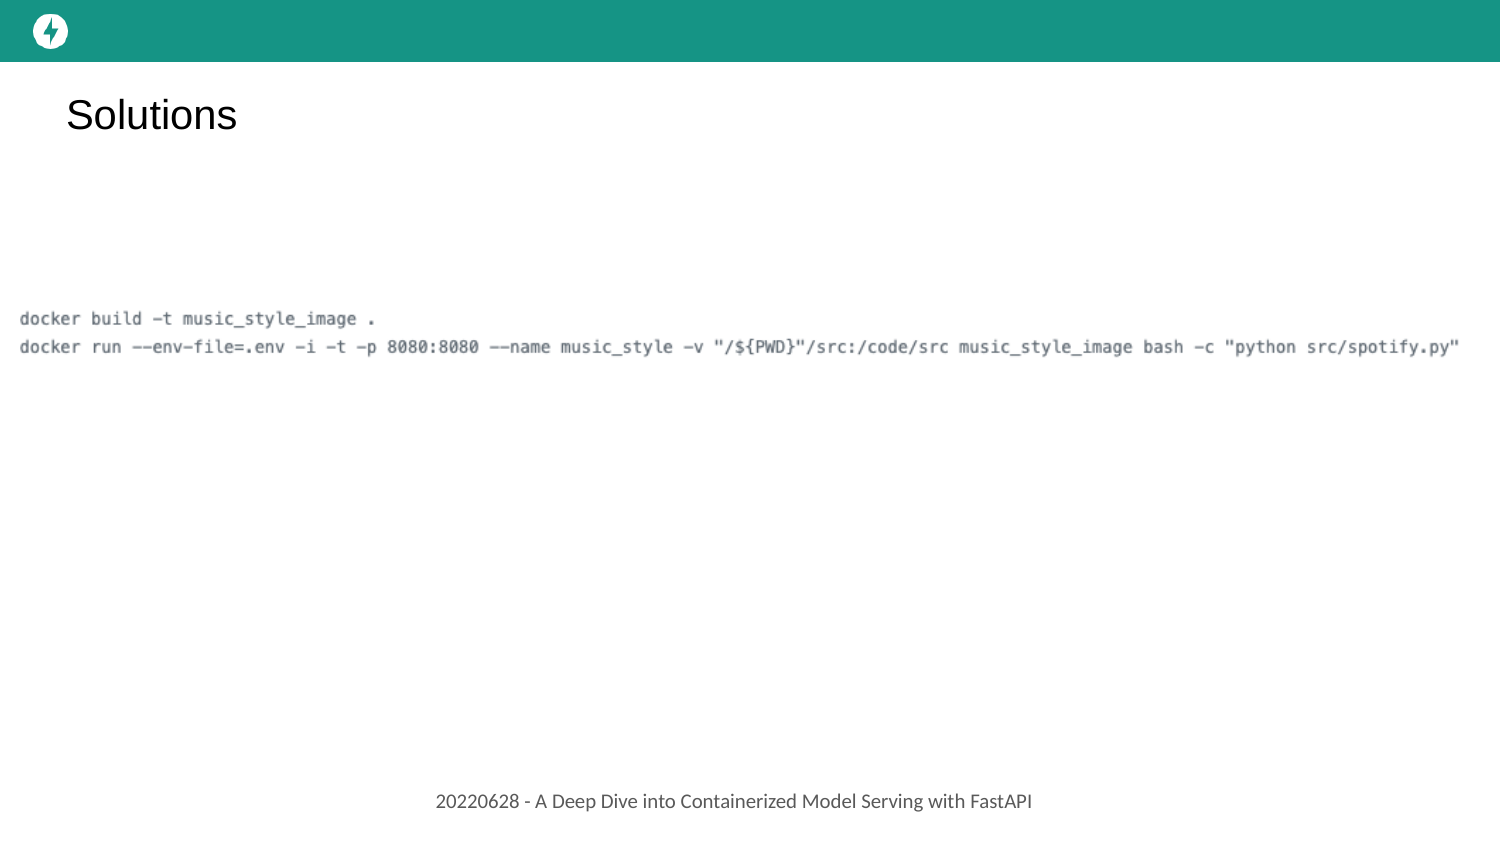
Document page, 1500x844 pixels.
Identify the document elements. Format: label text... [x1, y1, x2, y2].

picture [11, 308, 1488, 378]
title Solutions [51, 72, 1449, 220]
text_box 20220628 - A Deep Dive into Containerized Model Serving with FastAPI [420, 780, 1048, 821]
picture [0, 0, 1500, 62]
